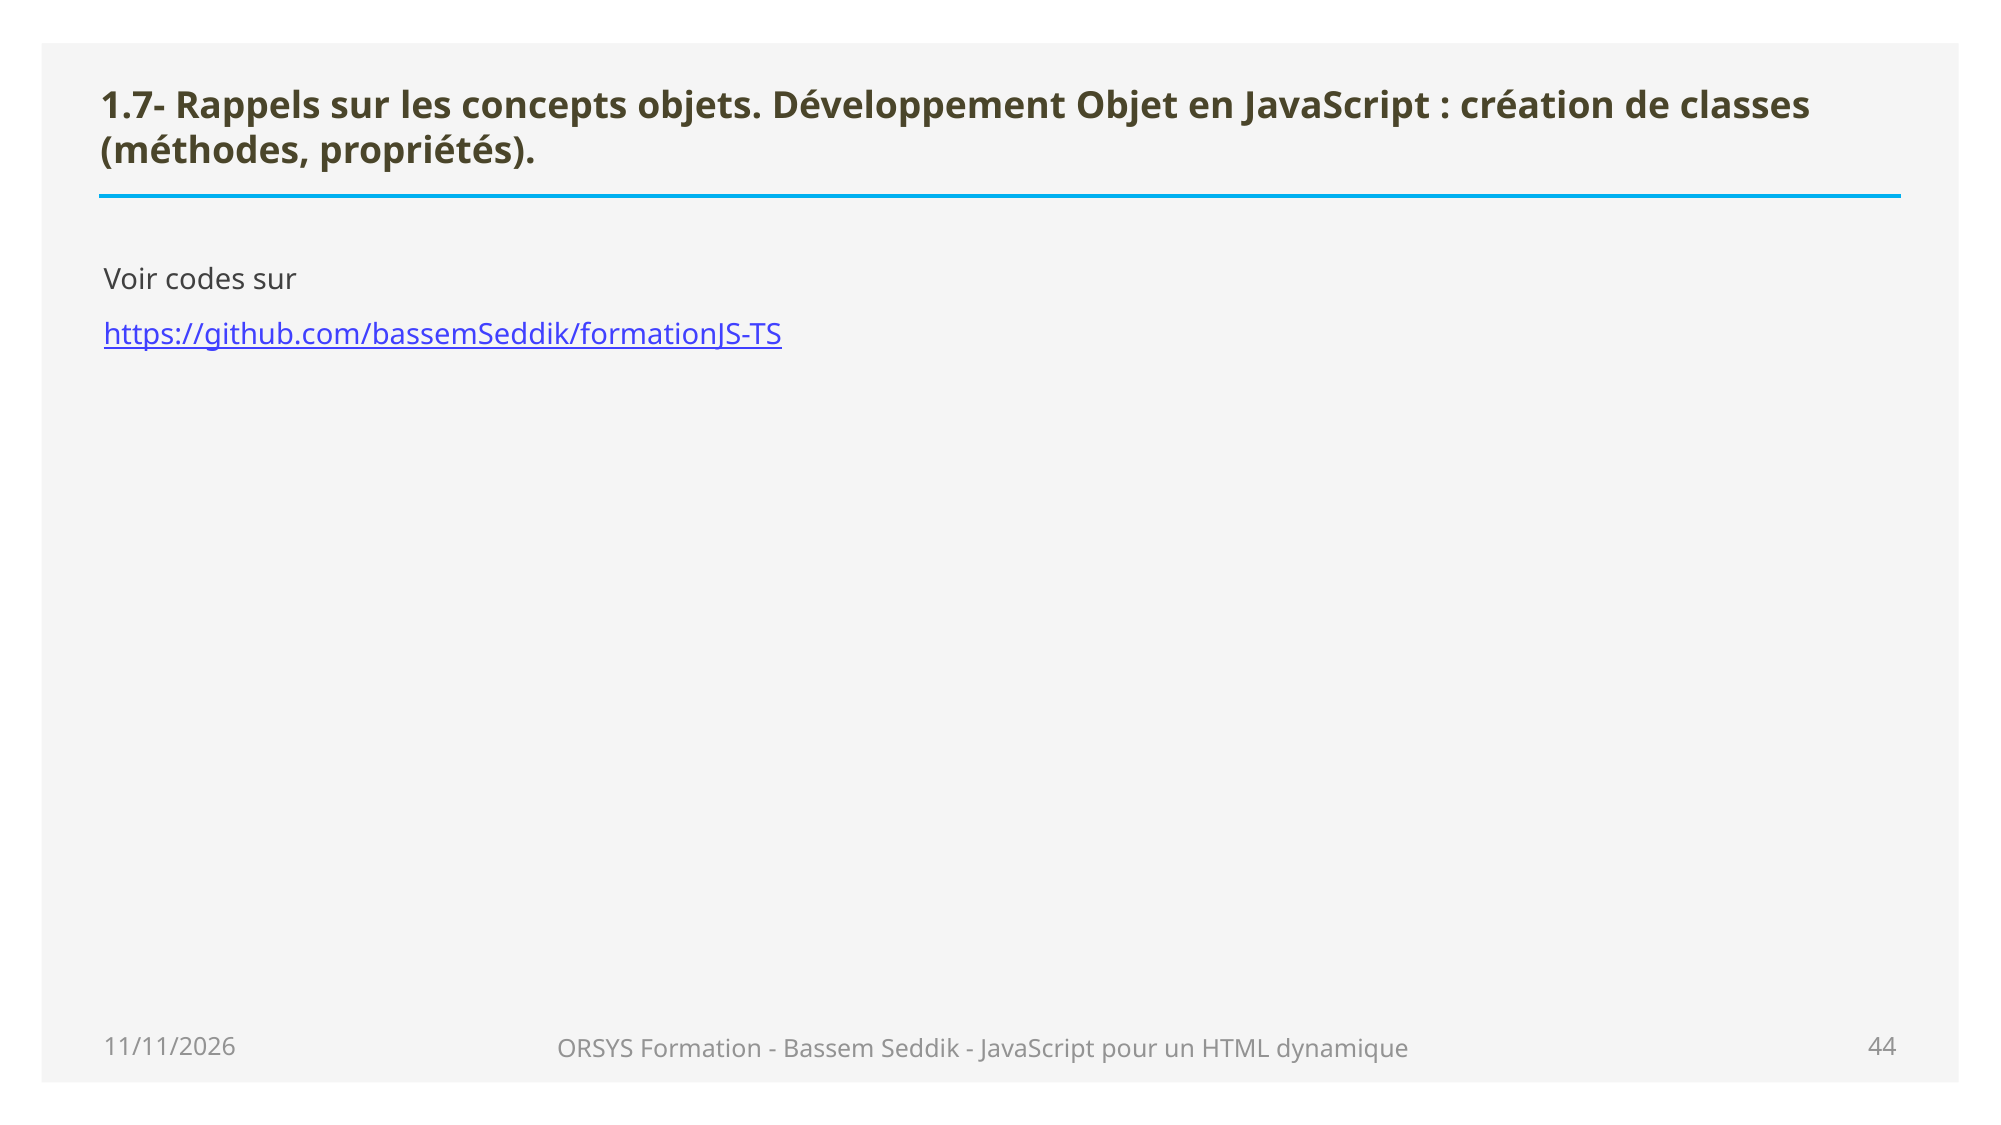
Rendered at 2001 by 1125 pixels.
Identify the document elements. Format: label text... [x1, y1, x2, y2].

title 1.7- Rappels sur les concepts objets. Développement Objet en JavaScript : création de classes (méthodes, propriétés). [85, 73, 1888, 179]
list Voir codes sur https://github.com/bassemSeddik/formationJS-TS [88, 235, 1627, 978]
footer ORSYS Formation - Bassem Seddik - JavaScript pour un HTML dynamique [340, 1017, 1626, 1078]
slide_number 44 [1626, 1017, 1912, 1078]
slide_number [88, 1017, 340, 1078]
